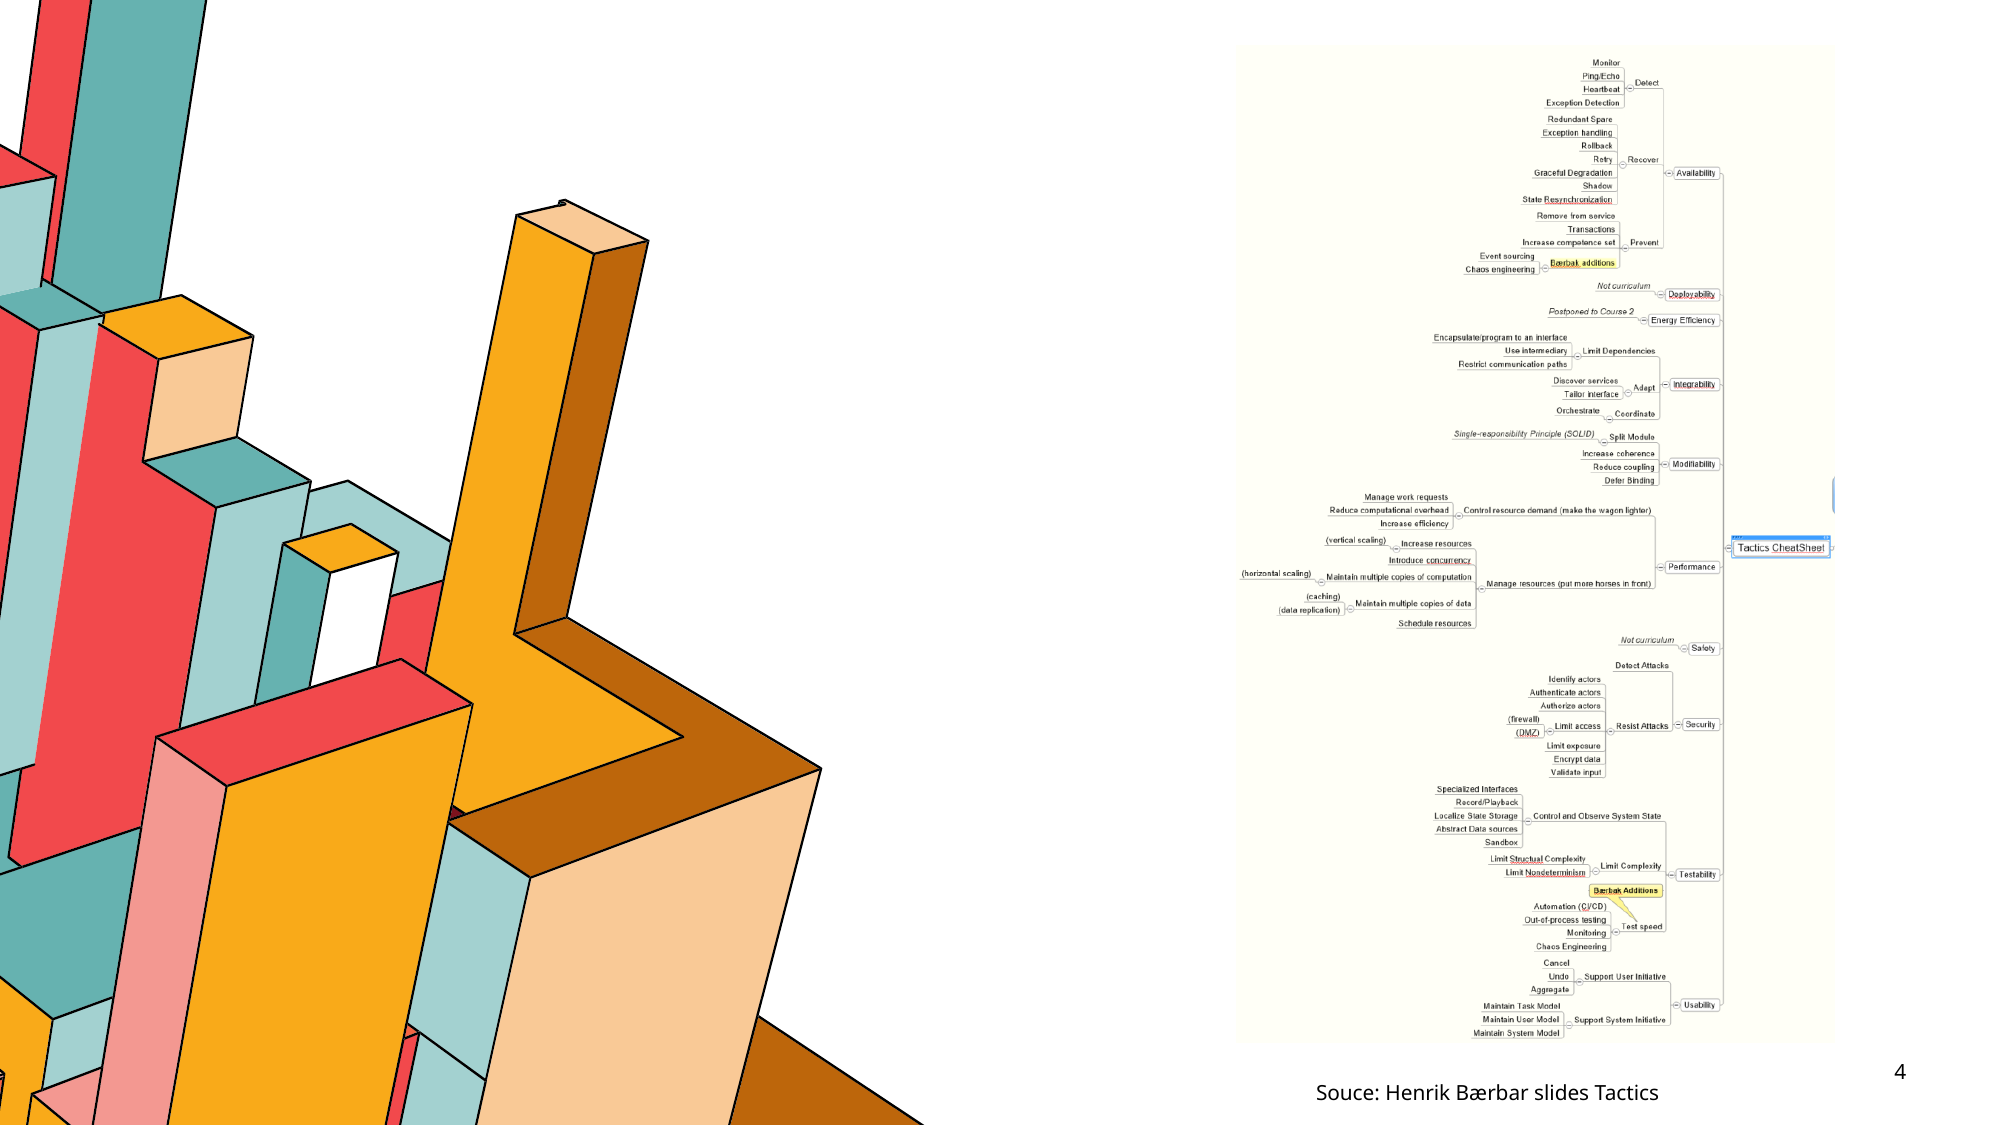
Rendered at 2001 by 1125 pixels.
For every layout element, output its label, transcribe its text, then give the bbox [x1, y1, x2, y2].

slide_number Souce: Henrik Bærbar slides Tactics [1301, 1061, 1752, 1122]
picture [1217, 45, 1835, 1043]
slide_number 4 [1651, 1042, 1922, 1103]
